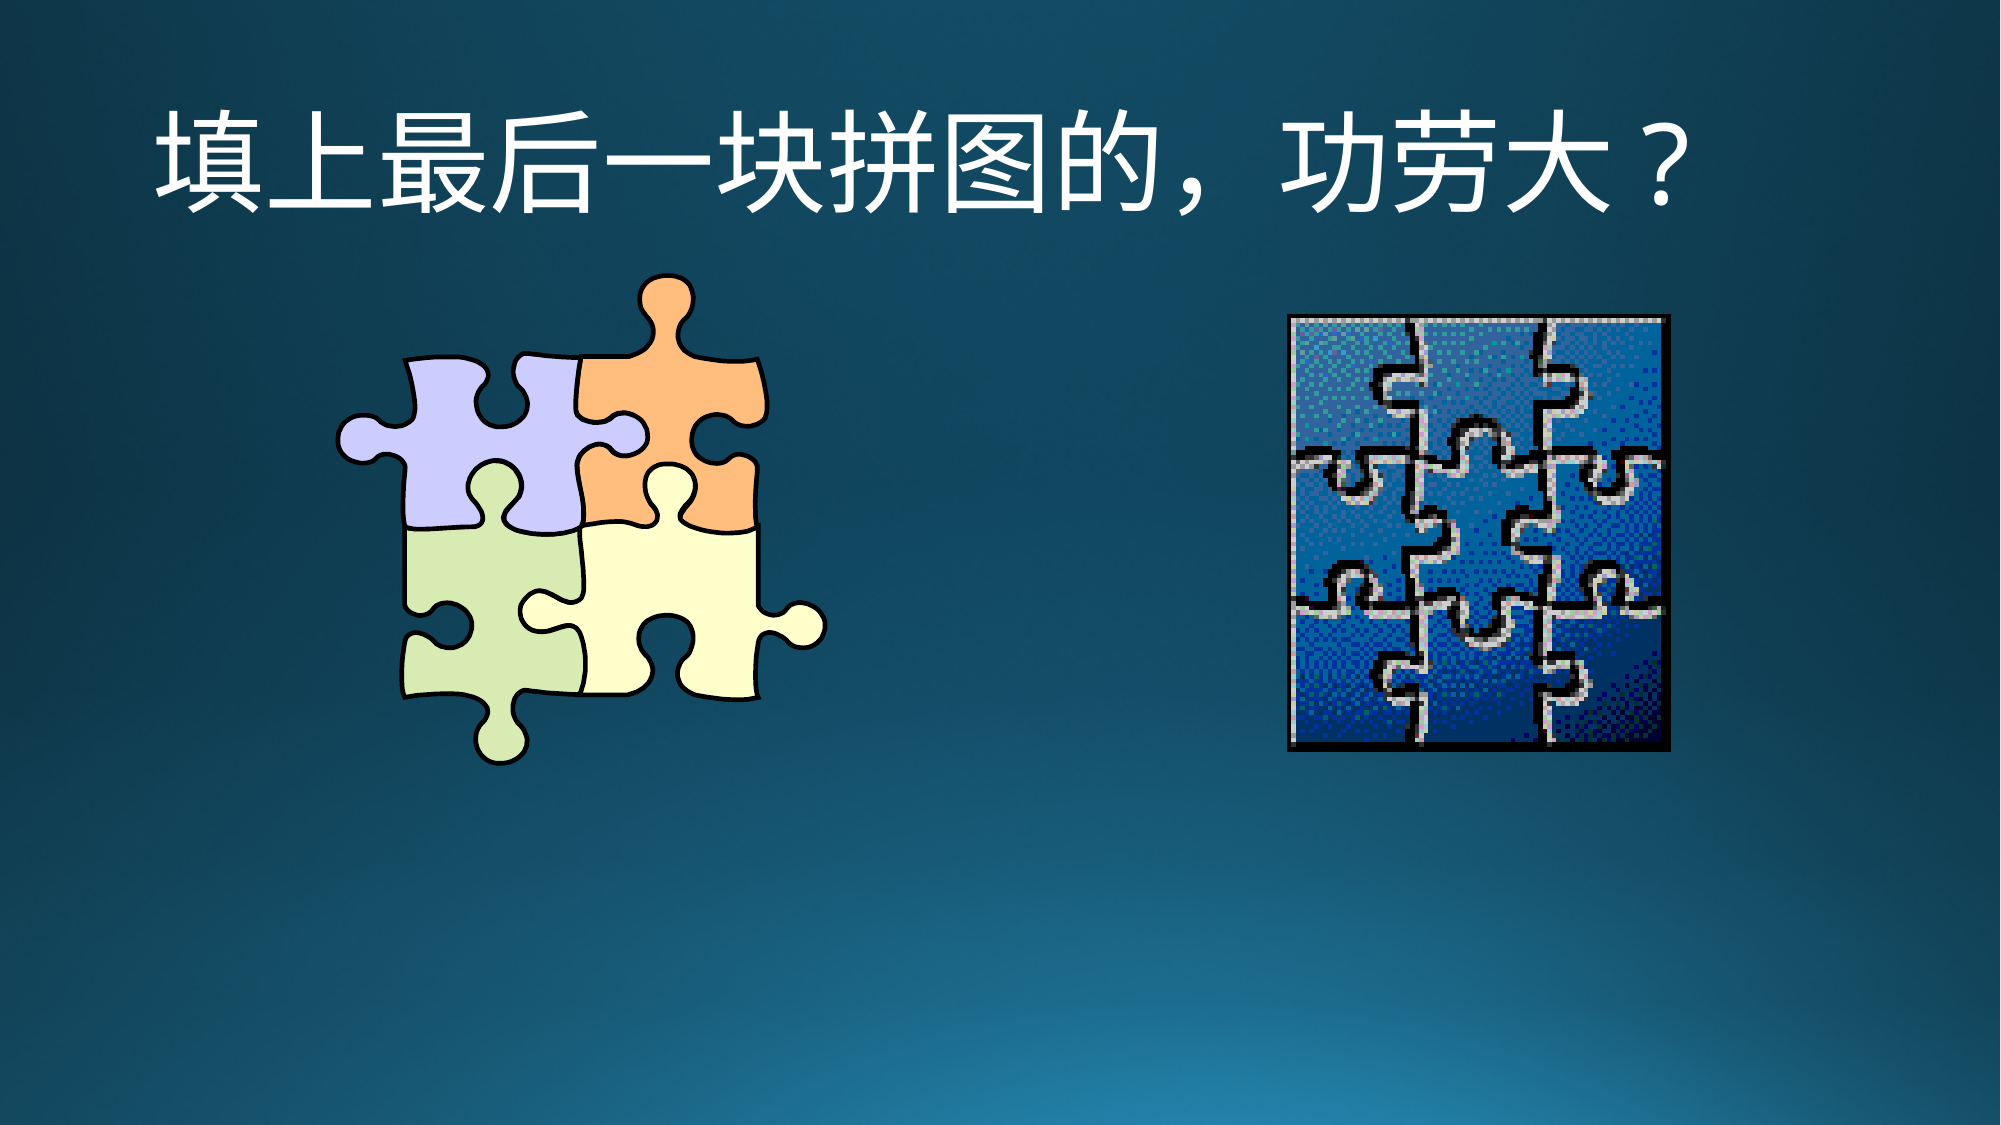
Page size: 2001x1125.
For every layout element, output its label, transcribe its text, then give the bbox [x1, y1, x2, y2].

picture [0, 0, 2001, 1125]
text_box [337, 274, 825, 763]
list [1287, 314, 1671, 752]
title 填上最后一块拼图的，功劳大? [137, 59, 1863, 278]
